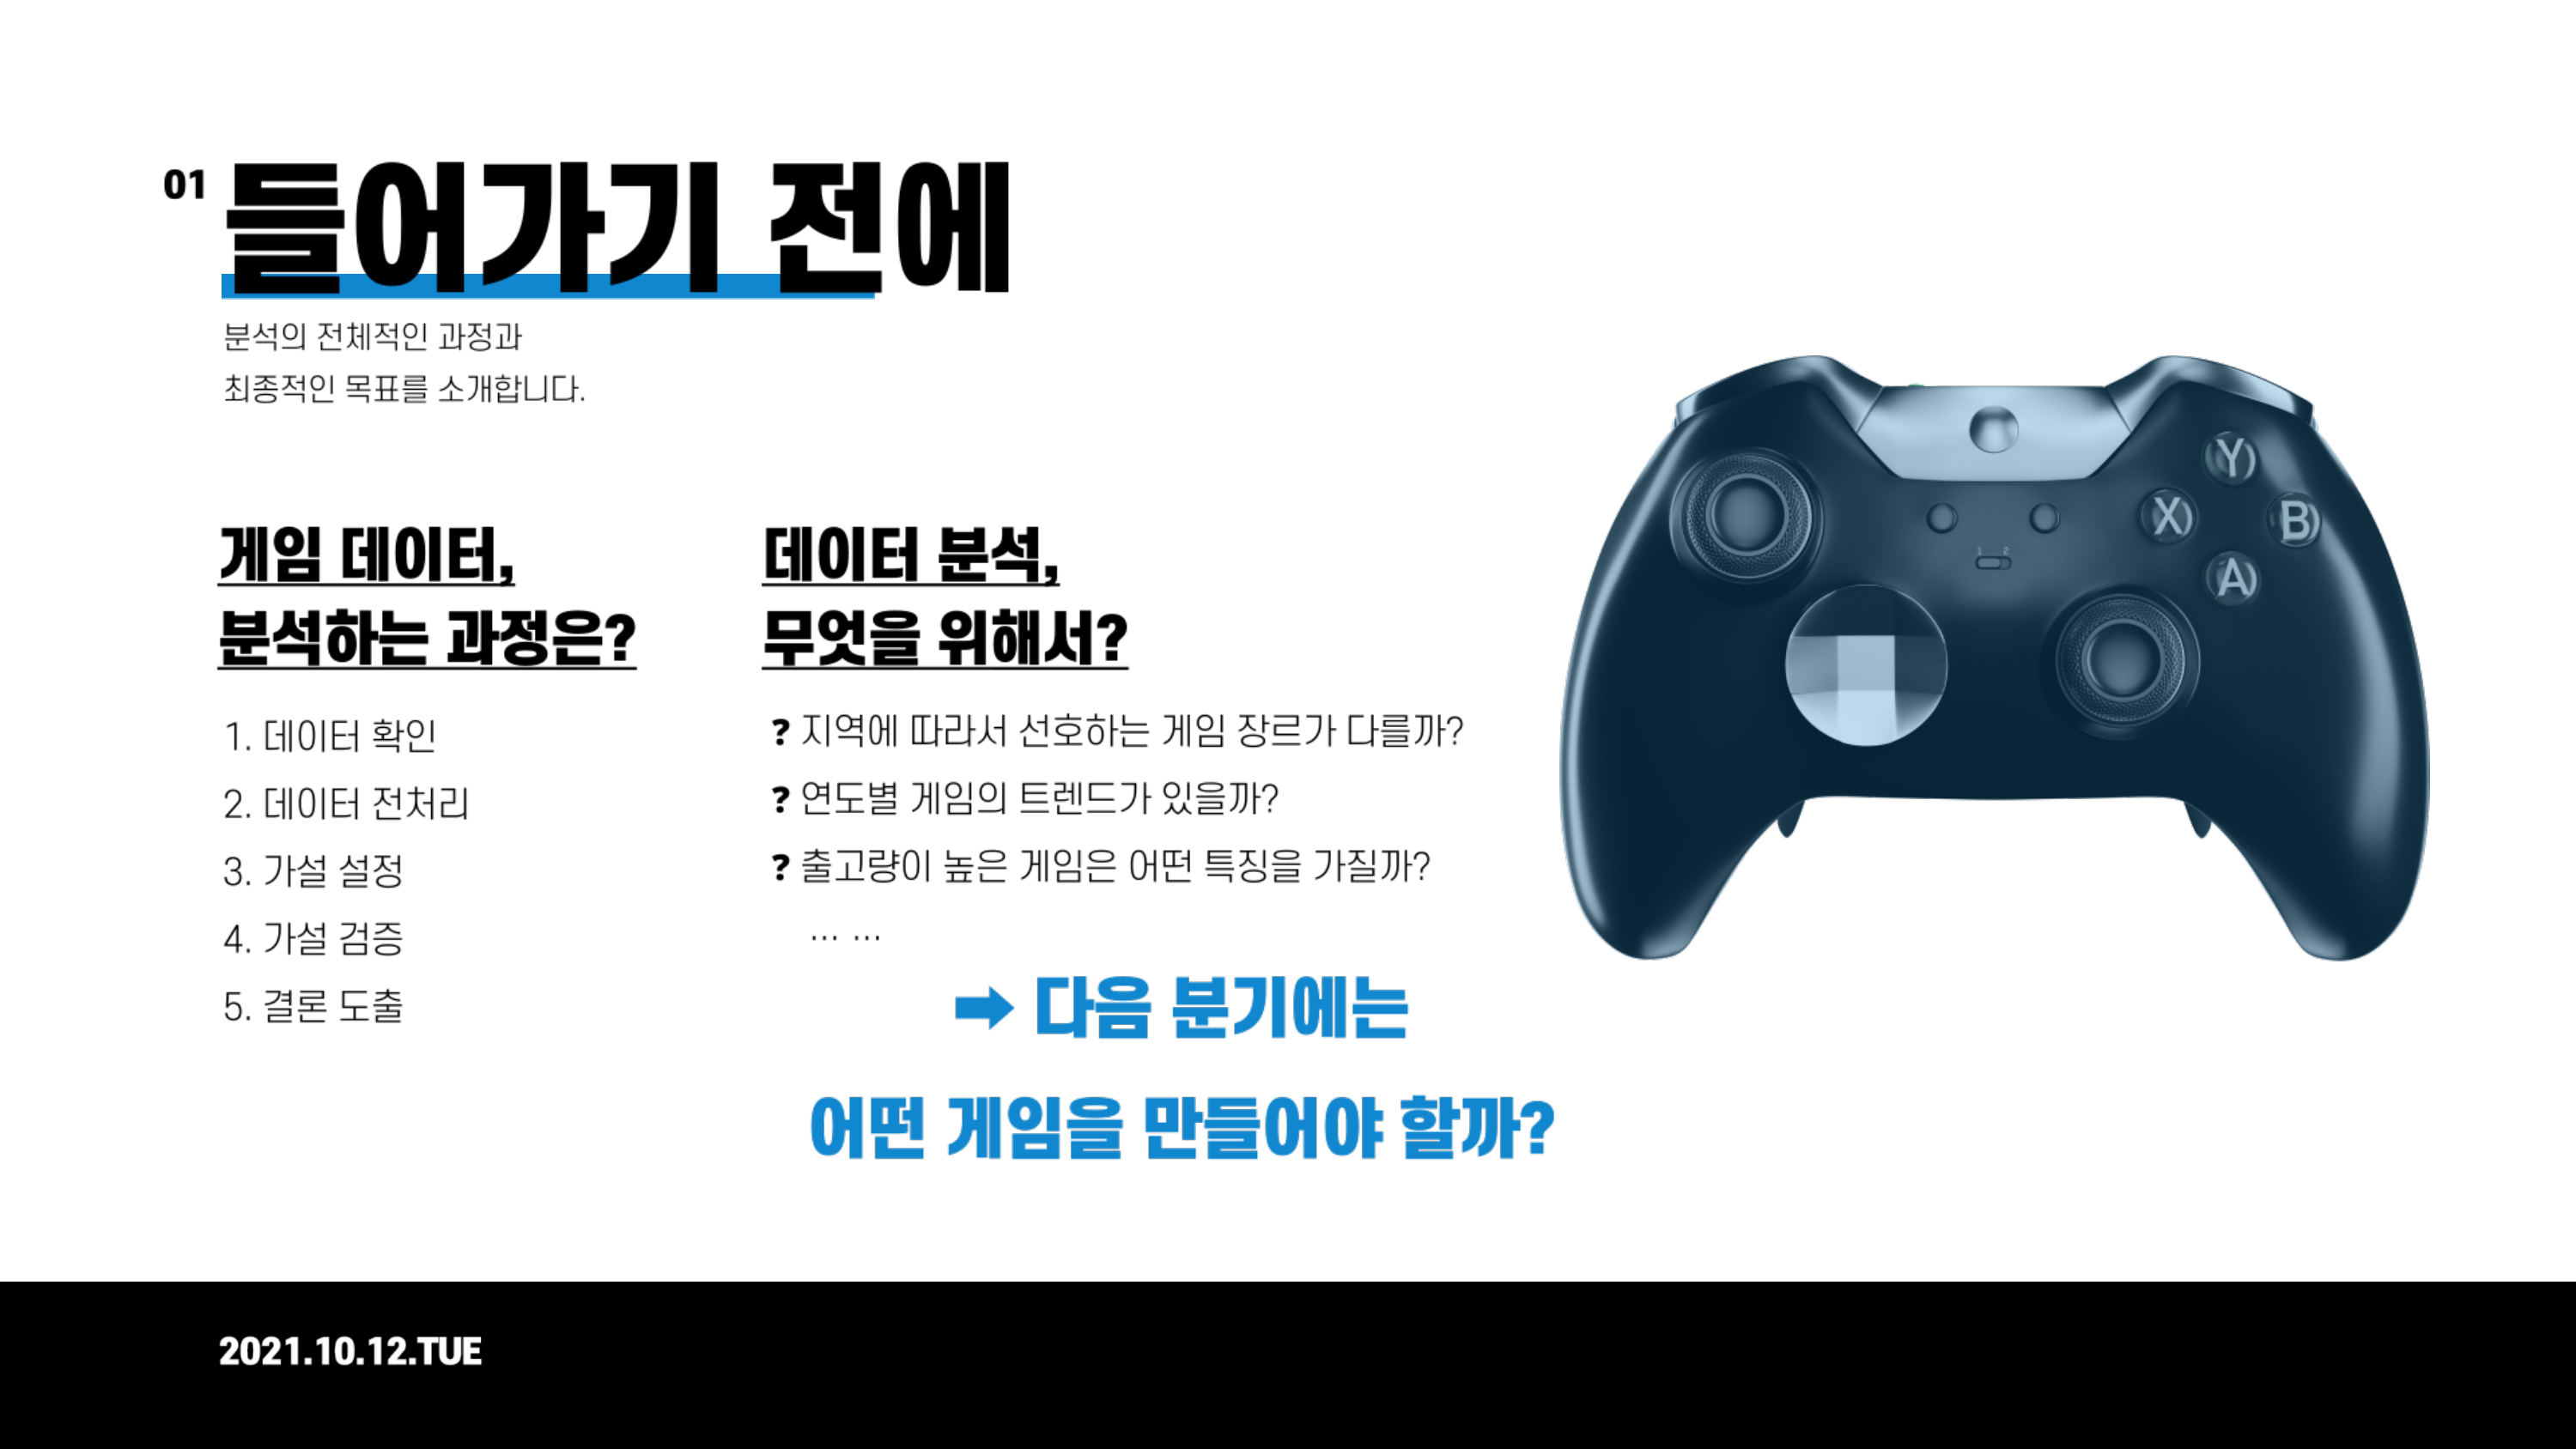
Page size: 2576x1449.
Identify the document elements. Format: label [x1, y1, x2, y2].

text_box [0, 1282, 2576, 1449]
picture [158, 109, 1084, 431]
picture [738, 506, 1588, 1218]
text_box [1559, 355, 2430, 961]
picture [213, 1320, 499, 1397]
picture [210, 506, 665, 1057]
